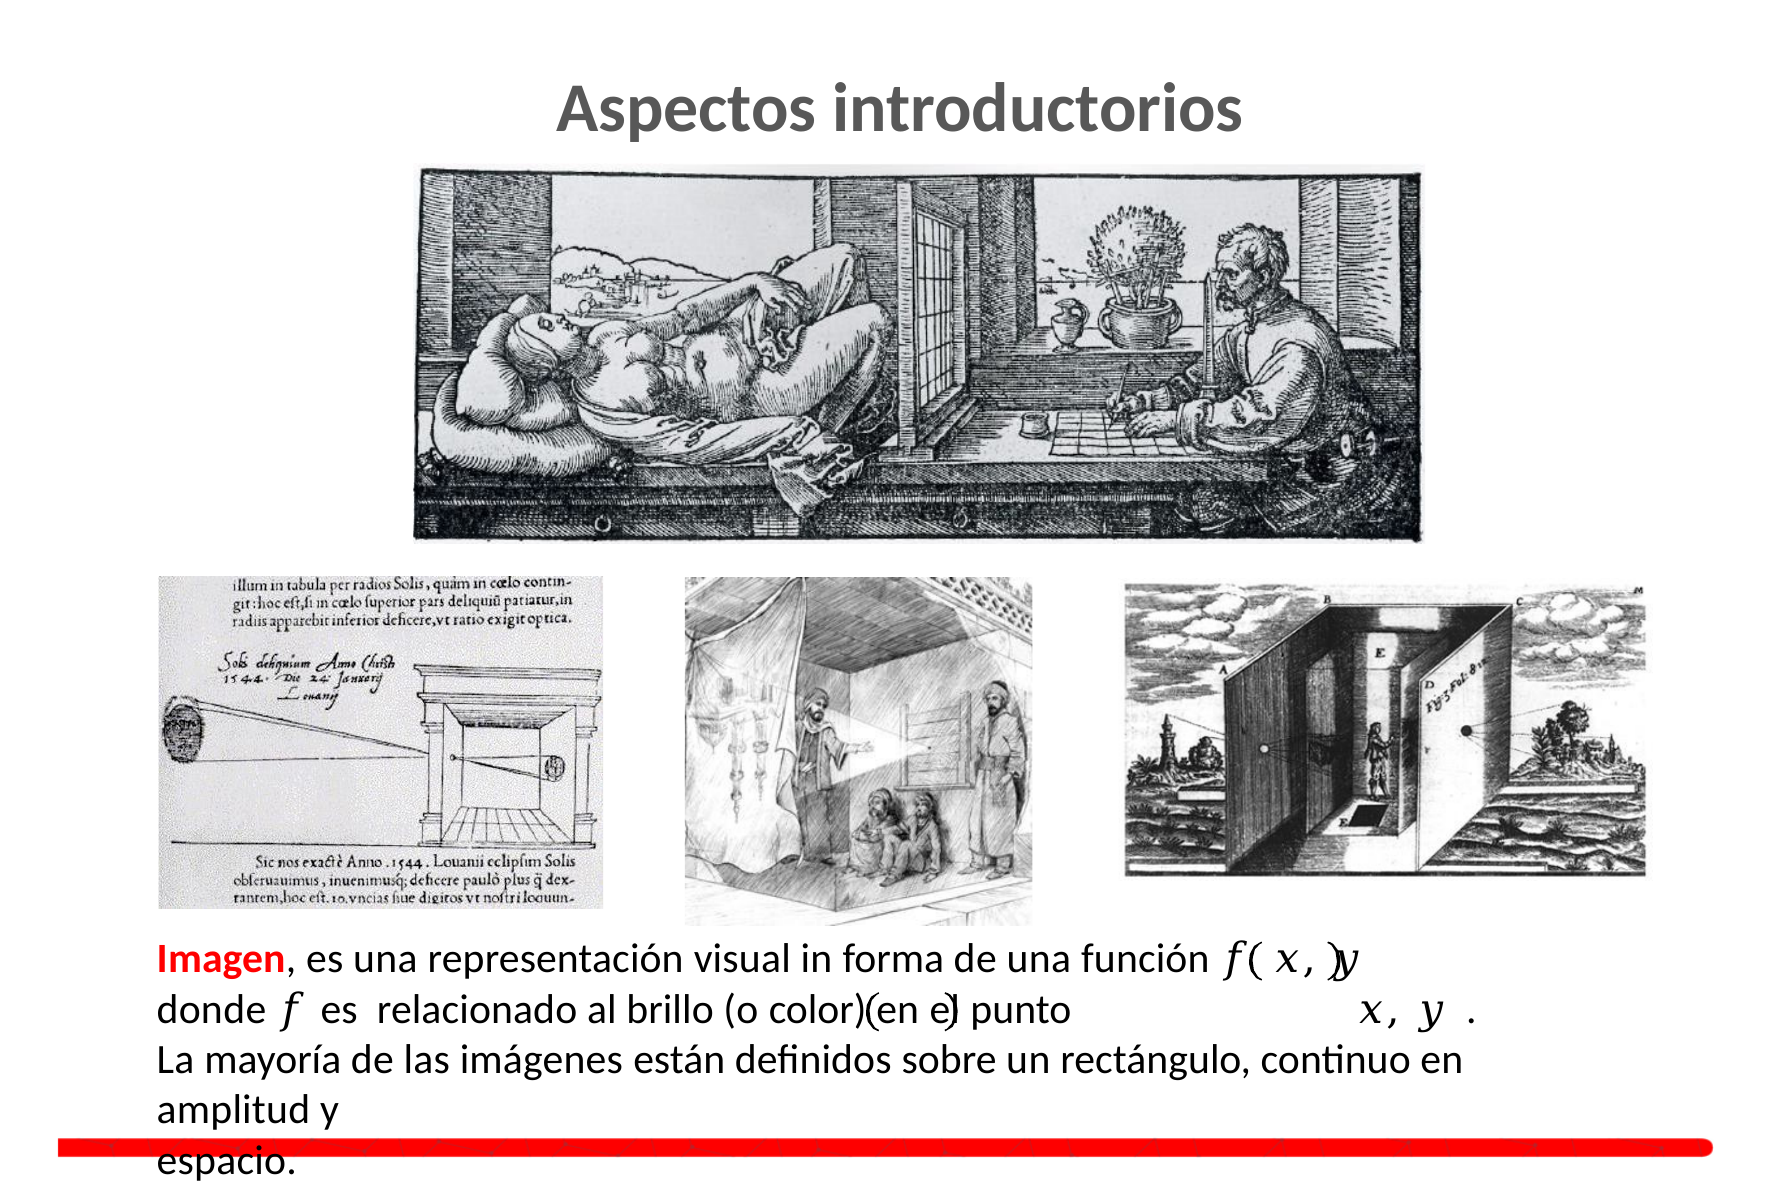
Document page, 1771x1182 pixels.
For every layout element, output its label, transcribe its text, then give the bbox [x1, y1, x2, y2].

text_box [413, 163, 1426, 544]
text_box [1118, 578, 1653, 881]
text_box [684, 577, 1033, 926]
text_box Imagen, es una representación visual in forma de una función 𝑓 𝑥, 𝑦 donde 𝑓 es relacionado al brillo (o color) en el punto 𝑥, 𝑦 . La mayoría de las imágenes están definidos sobre un rectángulo, continuo en amplitud y espacio. [154, 928, 1664, 1182]
text_box [158, 576, 604, 909]
title Aspectos introductorios [554, 59, 1250, 260]
picture [1664, 1135, 1714, 1158]
picture [57, 1135, 154, 1158]
